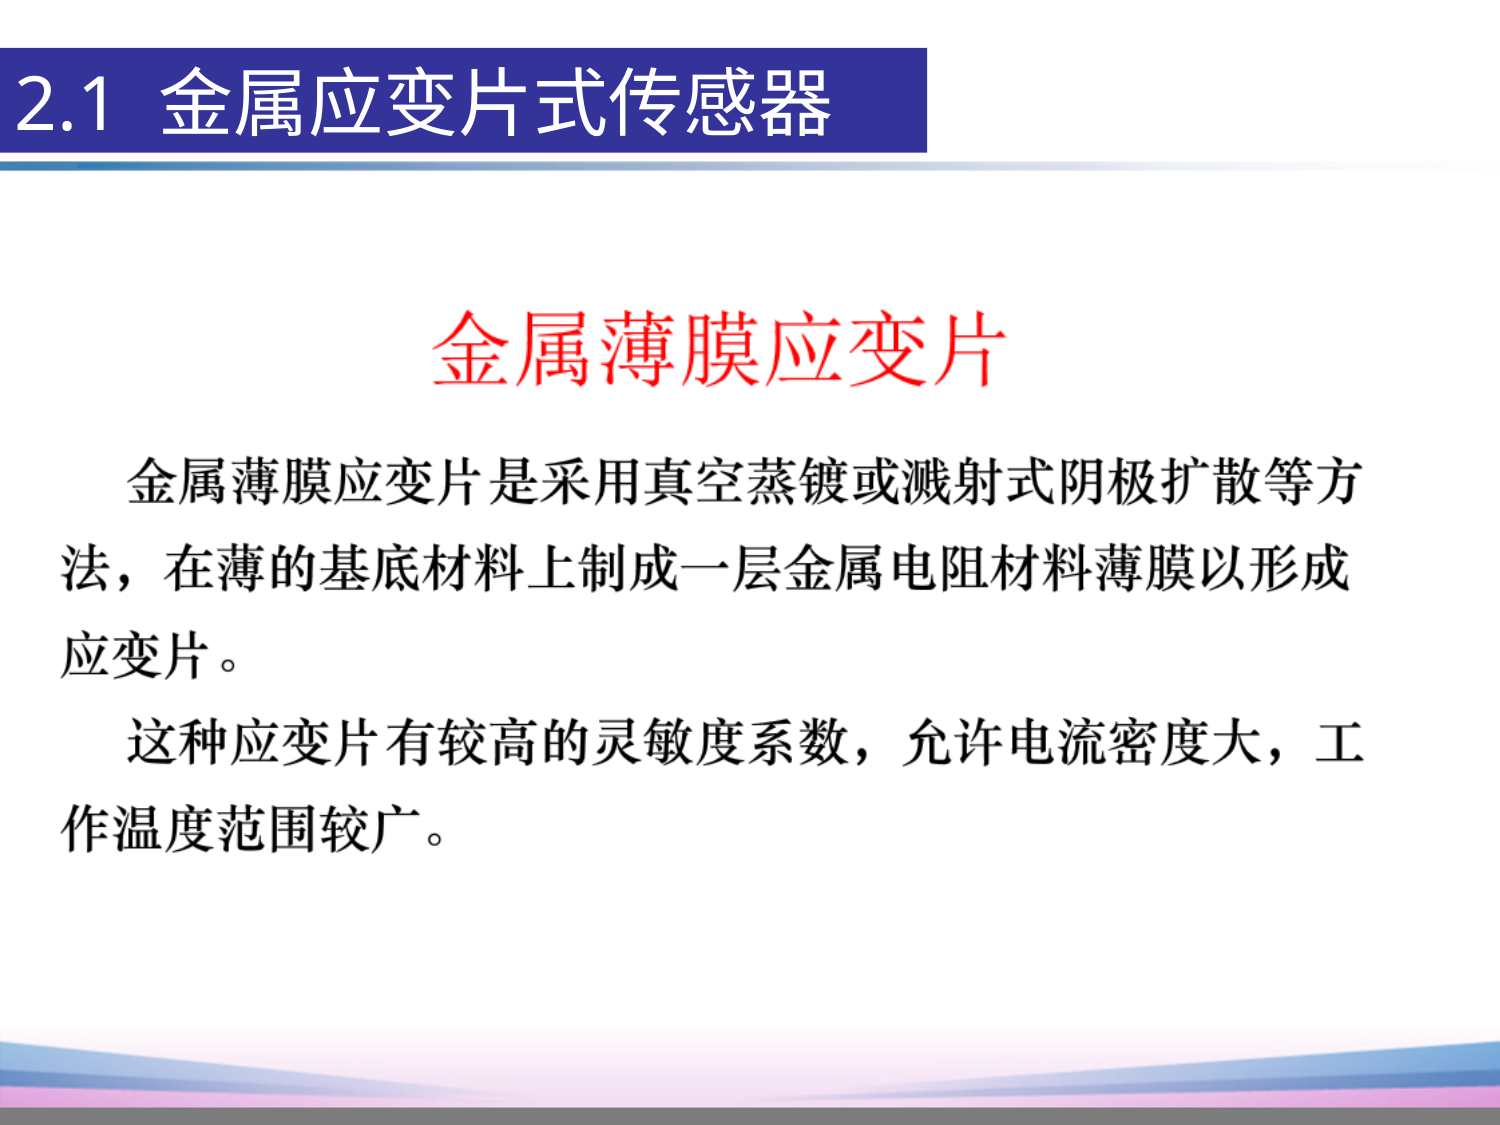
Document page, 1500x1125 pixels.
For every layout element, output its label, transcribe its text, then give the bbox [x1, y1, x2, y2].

picture [0, 0, 1500, 1125]
text_box 2.1 金属应变片式传感器 [0, 47, 928, 153]
